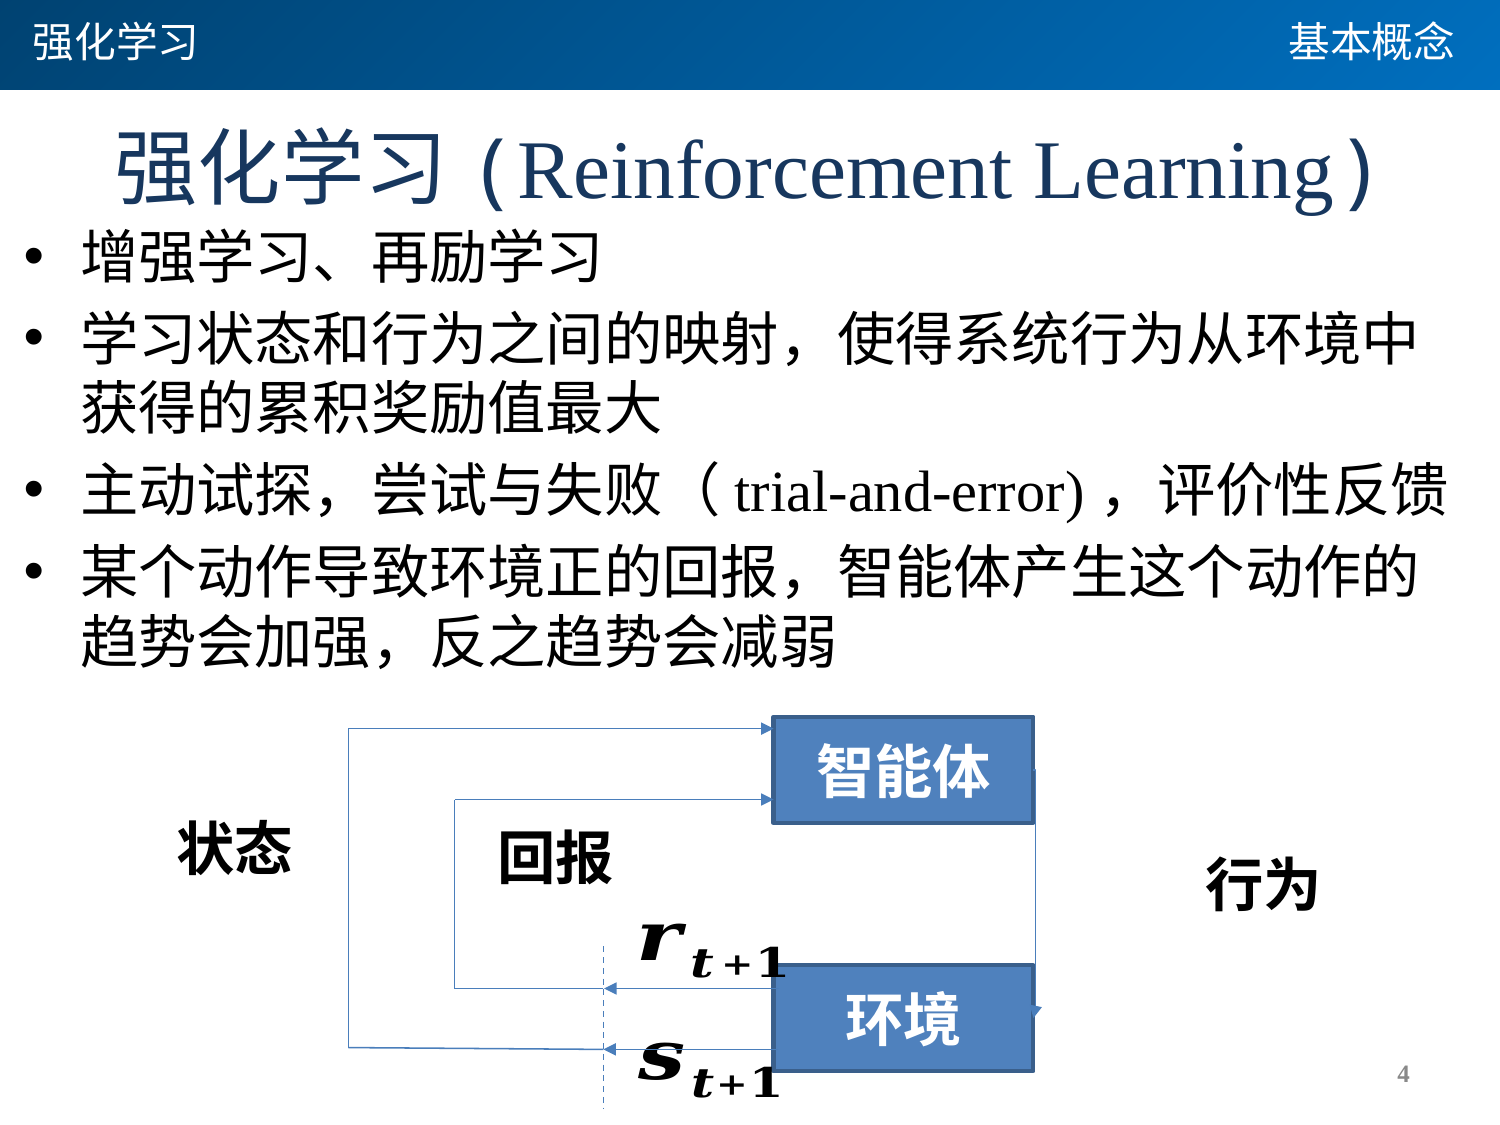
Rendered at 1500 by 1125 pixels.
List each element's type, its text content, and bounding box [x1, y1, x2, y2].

slide_number 4 [1074, 1042, 1425, 1103]
list 基本概念 [938, 8, 1471, 80]
text_box 环境 [771, 963, 1035, 1073]
list 强化学习 [17, 8, 561, 80]
title 强化学习(Reinforcement Learning) [75, 71, 1425, 212]
list 增强学习、再励学习 学习状态和行为之间的映射，使得系统行为从环境中获得的累积奖励值最大 主动试探，尝试与失败（trial-and-error)，评价性反馈 某个动作导致环境正的回报，智能体产生这个动作的趋势会加强，反之趋势会减弱 [8, 212, 1492, 658]
text_box 智能体 [771, 715, 1035, 825]
